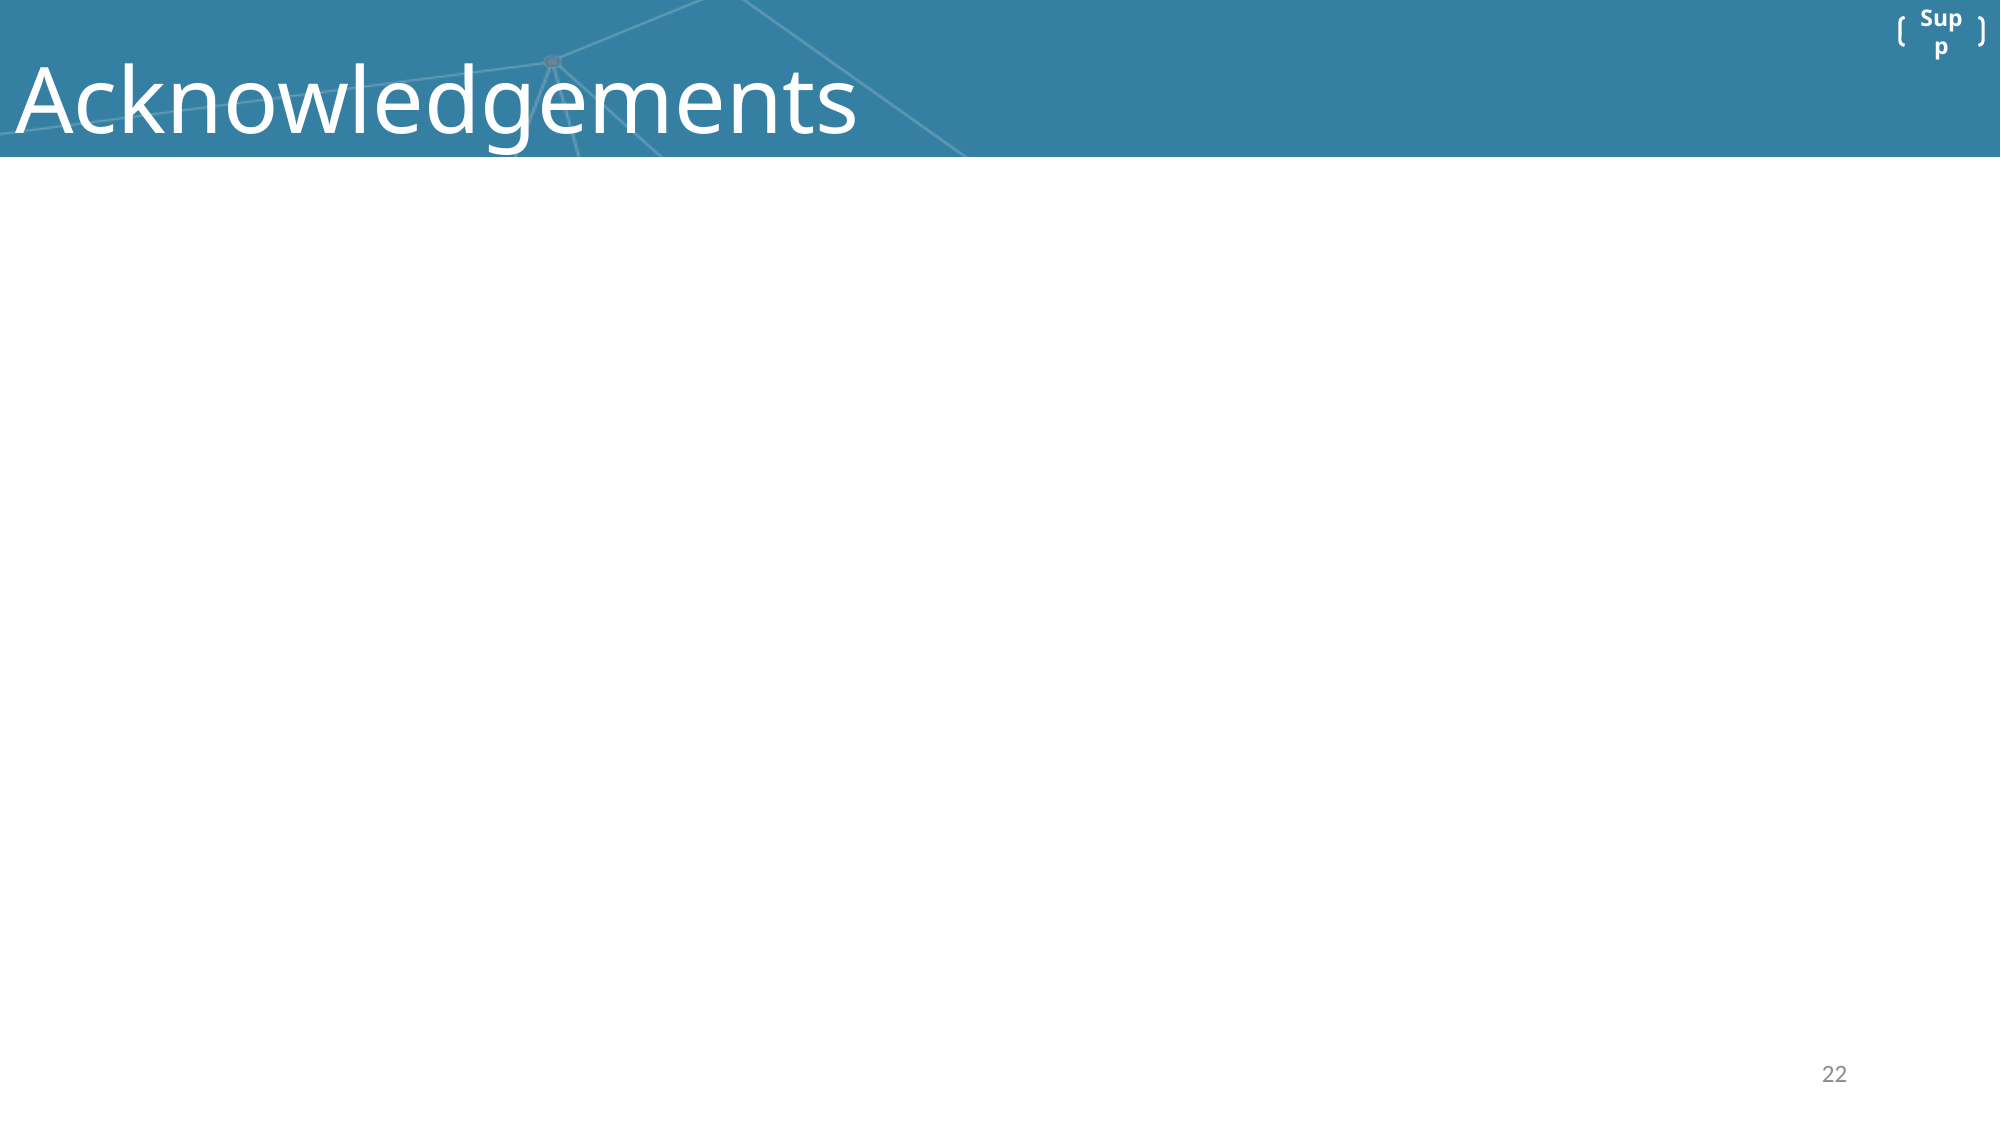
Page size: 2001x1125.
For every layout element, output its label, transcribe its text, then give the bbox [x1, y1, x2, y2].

slide_number 22 [1412, 1042, 1863, 1103]
title Acknowledgements [0, 22, 1725, 154]
